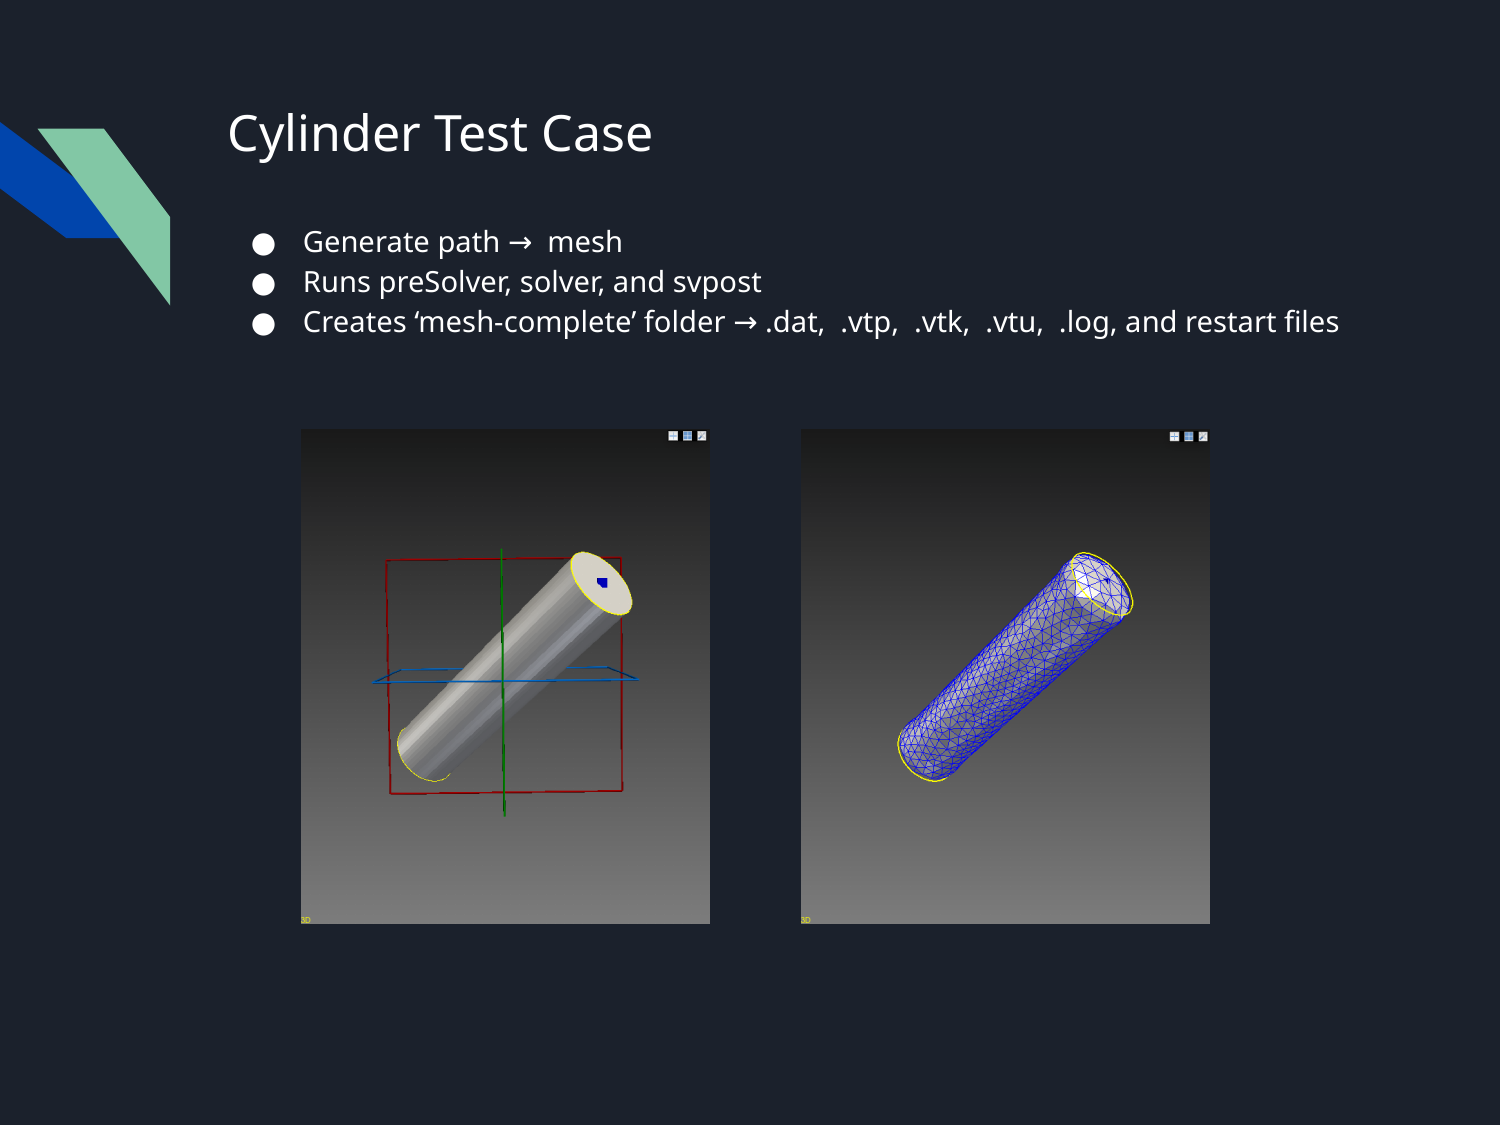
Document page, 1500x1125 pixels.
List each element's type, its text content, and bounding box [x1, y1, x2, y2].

title Cylinder Test Case [212, 86, 1368, 203]
picture [300, 429, 710, 924]
picture [800, 429, 1210, 924]
list Generate path → mesh Runs preSolver, solver, and svpost Creates ‘mesh-complete’ folder → .dat, .vtp, .vtk, .vtu, .log, and restart files [212, 203, 1368, 980]
